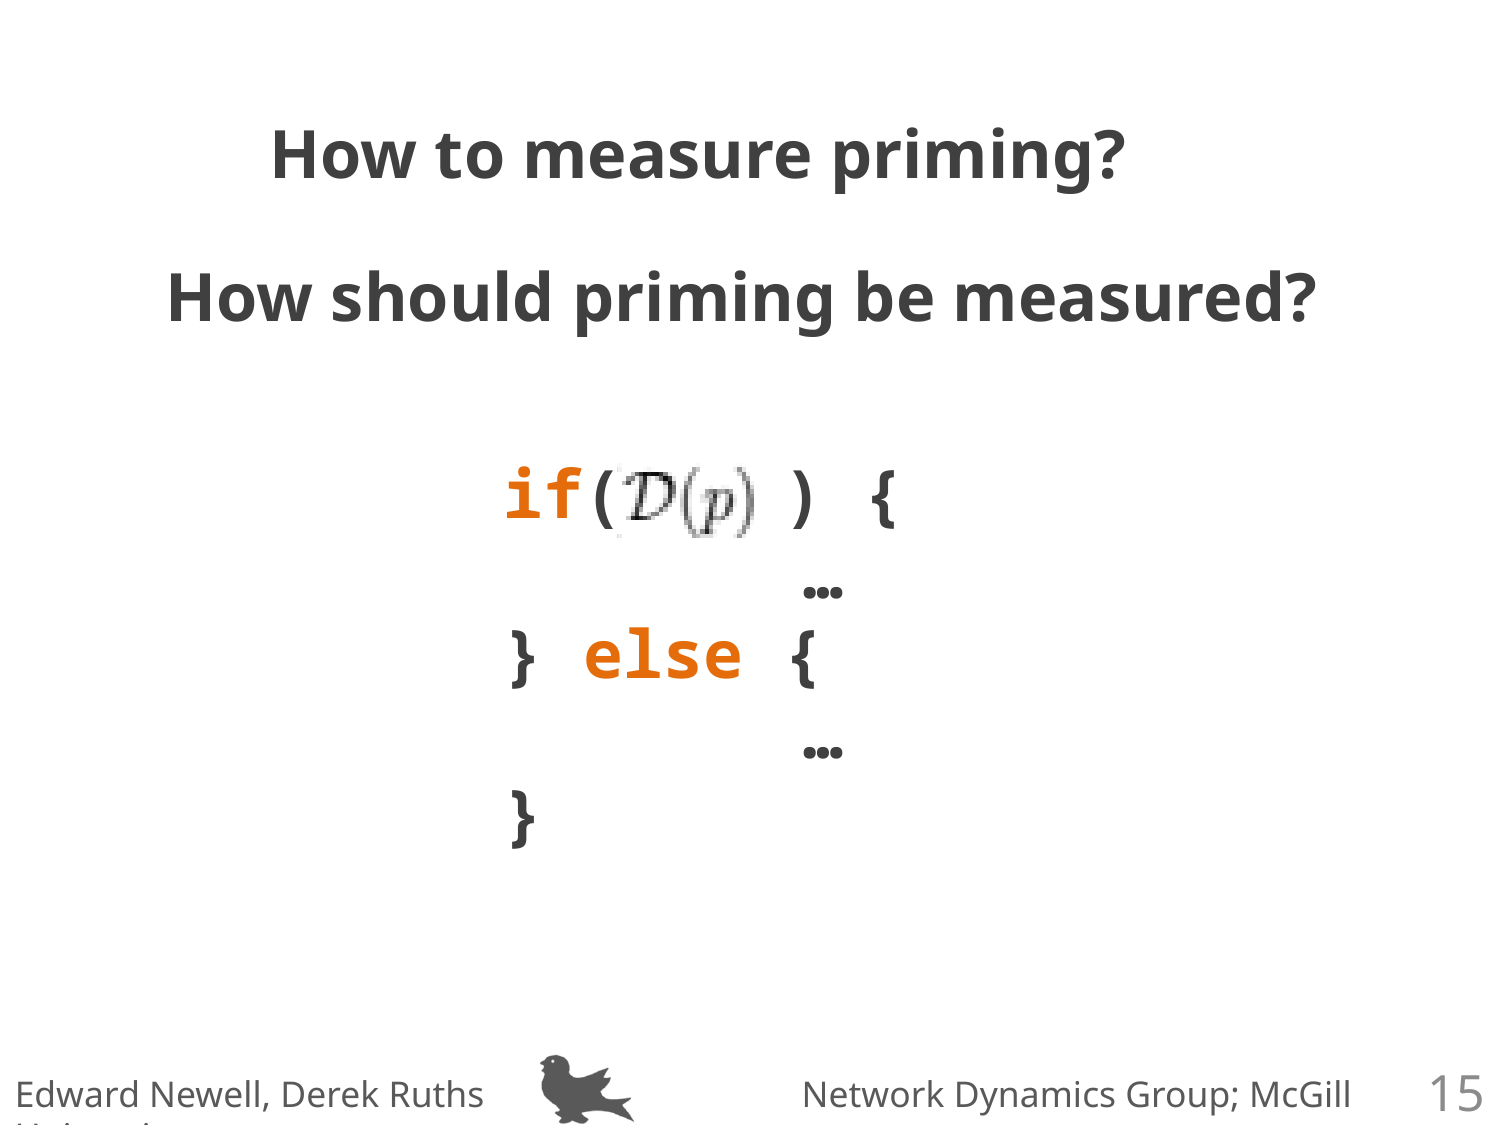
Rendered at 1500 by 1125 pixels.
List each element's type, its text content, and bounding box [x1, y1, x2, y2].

picture [617, 449, 756, 543]
text_box if( ) { … } else { … } [489, 444, 923, 860]
text_box How to measure priming? [254, 104, 1330, 200]
text_box How should priming be measured? [150, 246, 1375, 342]
slide_number 14 [1398, 1065, 1500, 1125]
